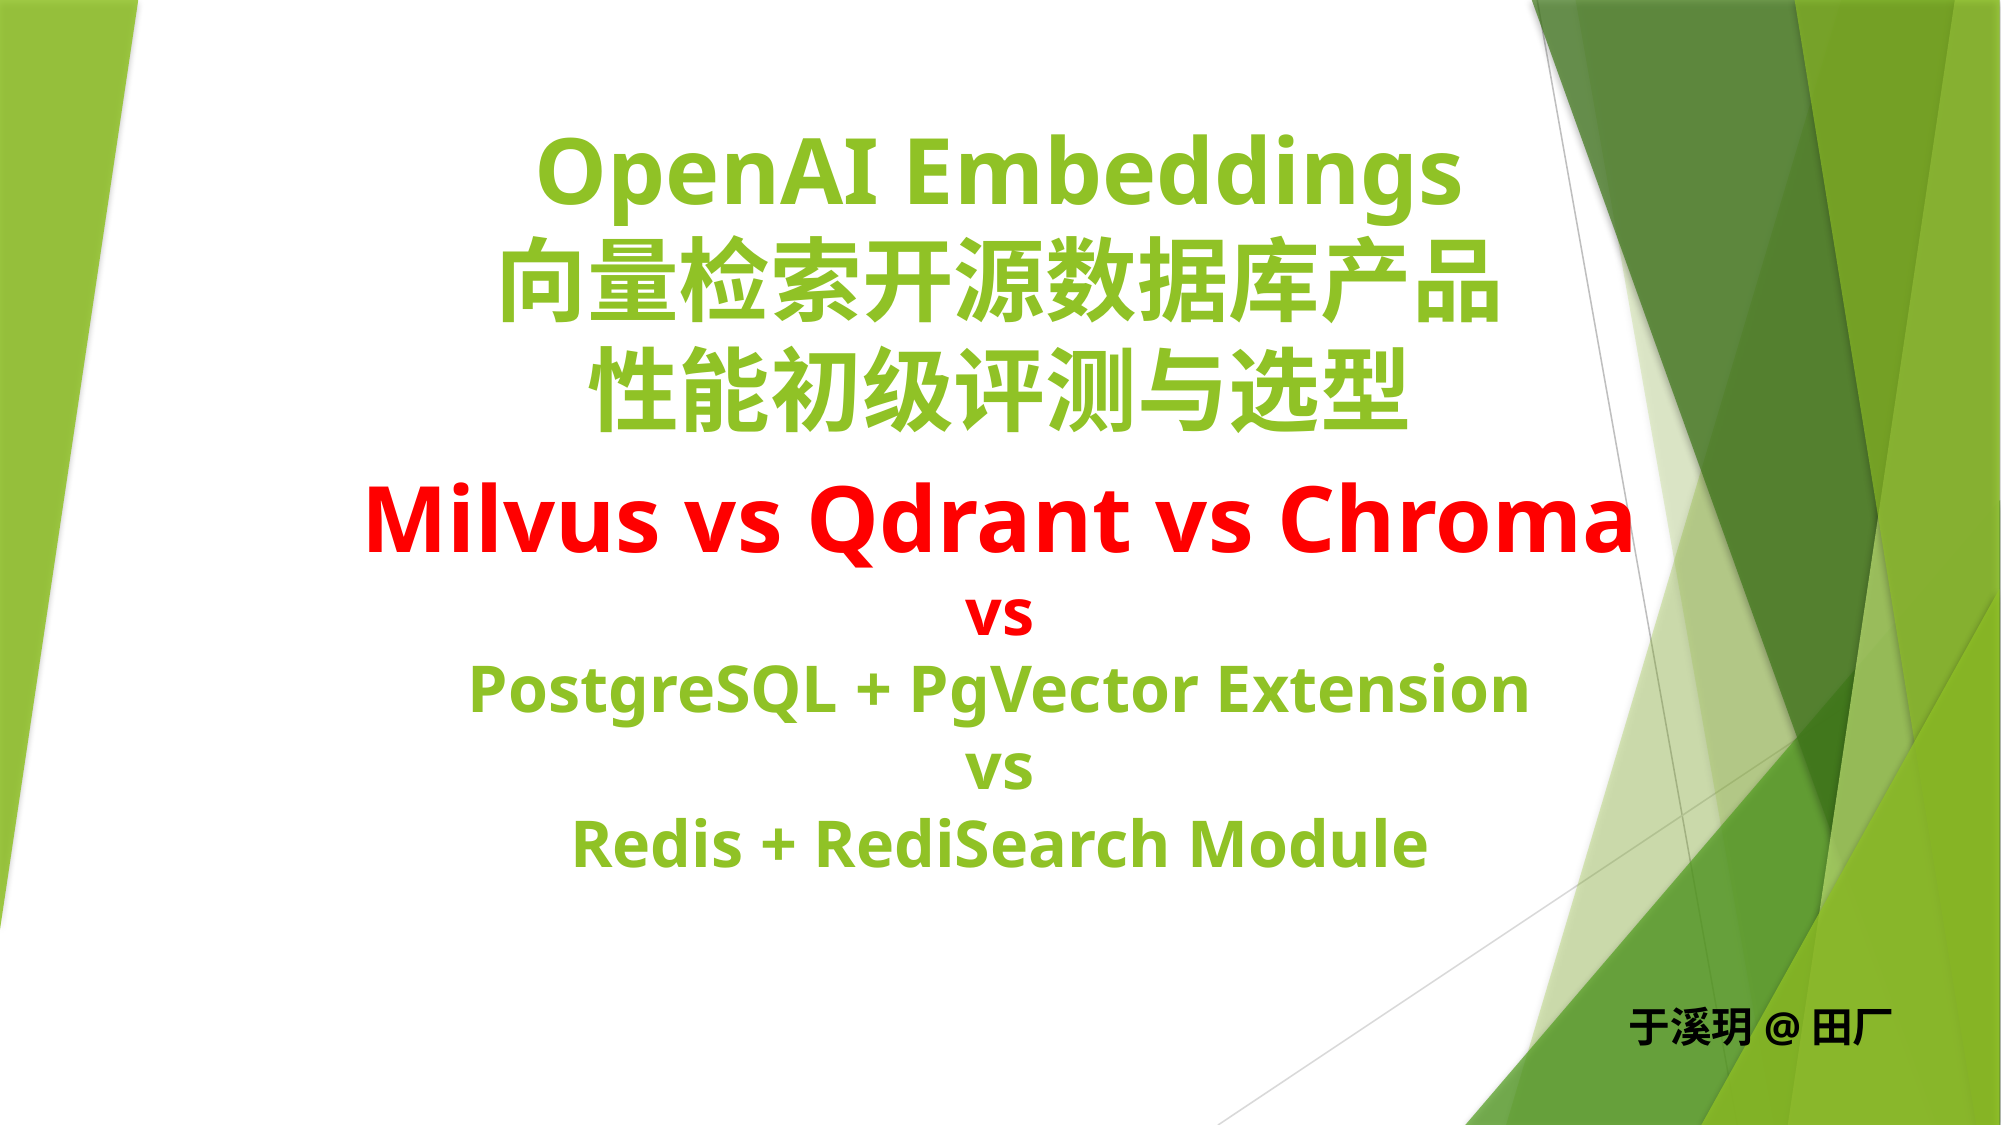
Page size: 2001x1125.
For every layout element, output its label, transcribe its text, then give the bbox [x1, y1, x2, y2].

title OpenAI Embeddings 向量检索开源数据库产品 性能初级评测与选型 Milvus vs Qdrant vs Chroma vs PostgreSQL + PgVector Extension vs Redis + RediSearch Module [249, 67, 1750, 888]
text_box 于溪玥@田厂 [789, 926, 1910, 1058]
